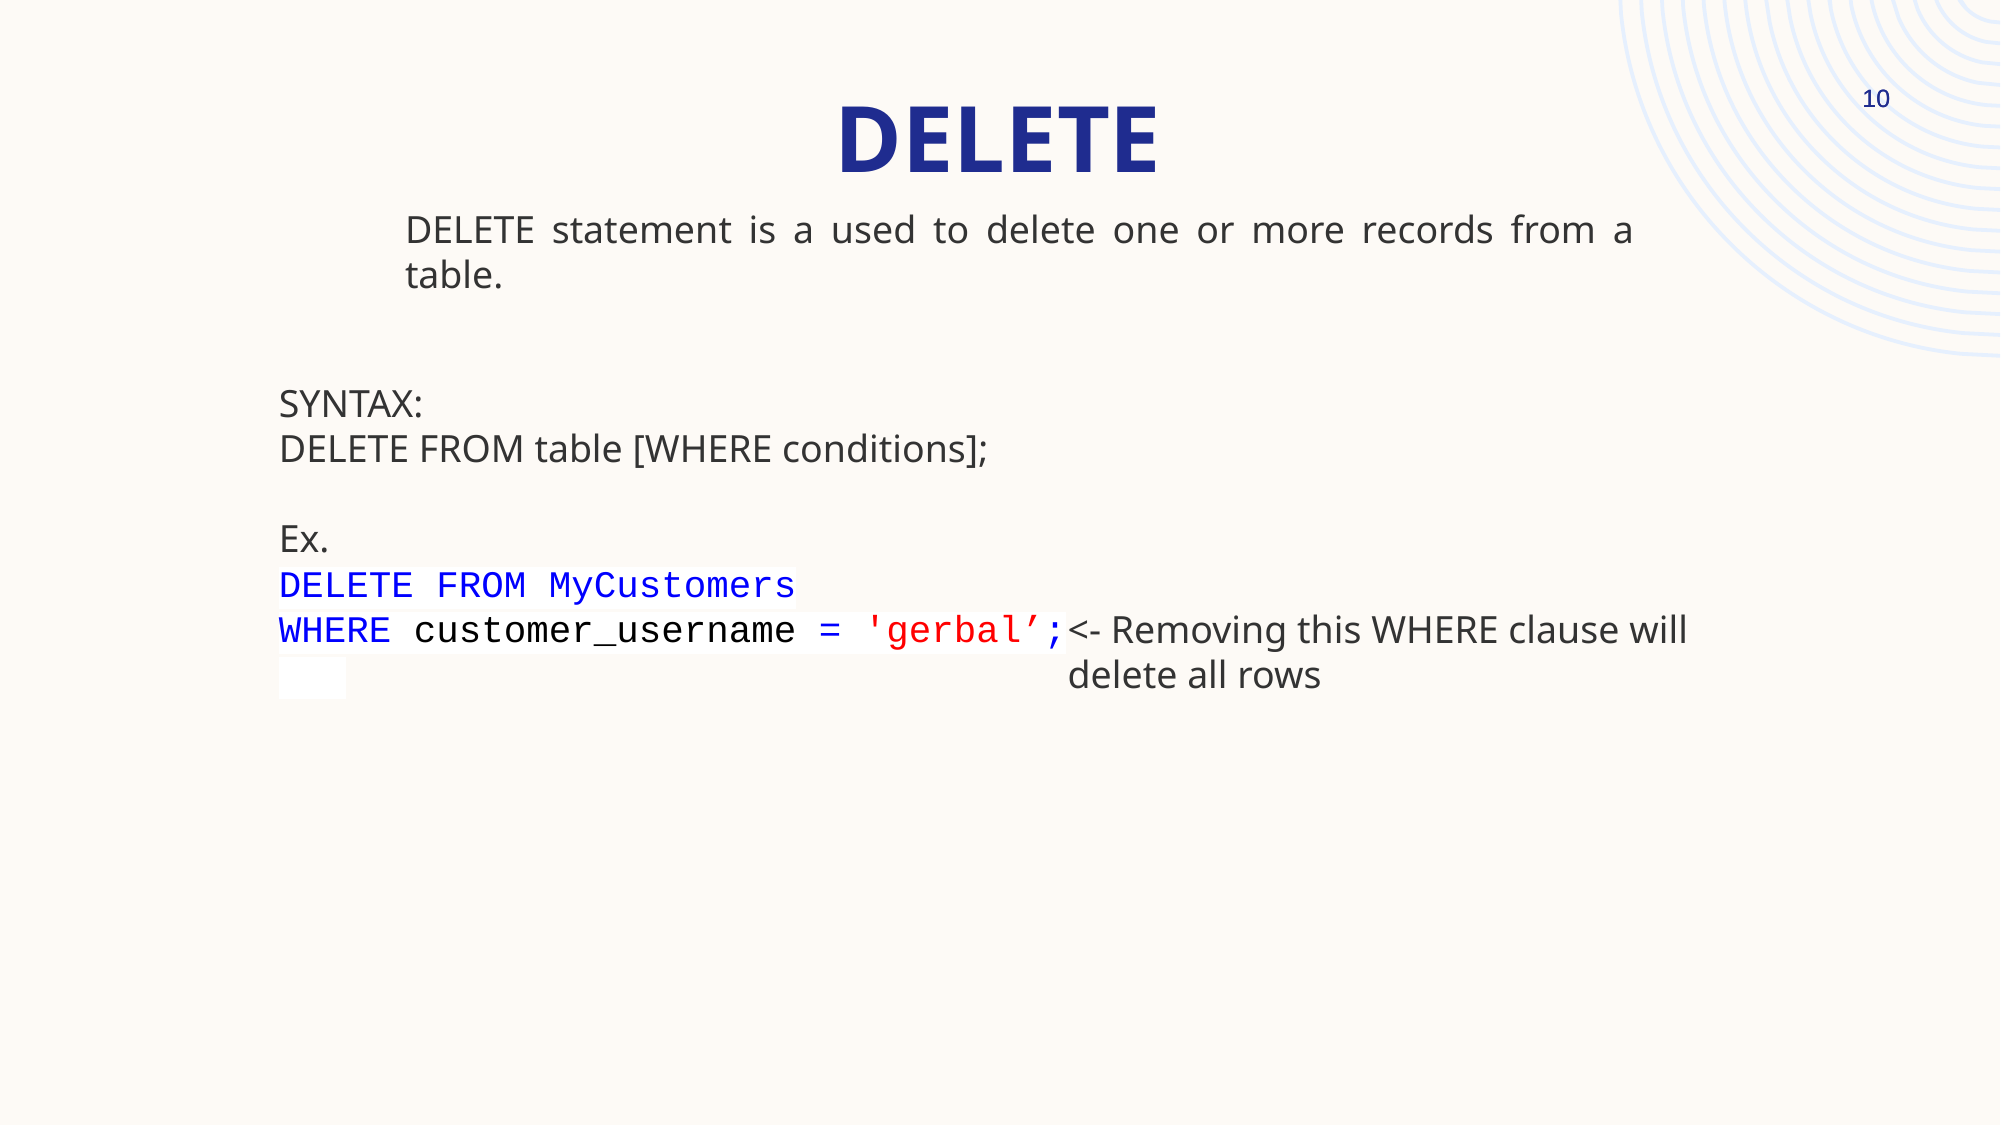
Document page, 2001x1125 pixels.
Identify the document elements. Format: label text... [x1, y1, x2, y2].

text_box SYNTAX: DELETE FROM table [WHERE conditions]; Ex. DELETE FROM MyCustomers WHERE customer_username = 'gerbal’; [264, 373, 1703, 703]
text_box DELETE statement is a used to delete one or more records from a table. [390, 198, 1650, 304]
text_box 10 [1795, 74, 1958, 120]
text_box <- Removing this WHERE clause will delete all rows [1052, 553, 1778, 704]
title DELETE [123, 73, 1874, 200]
